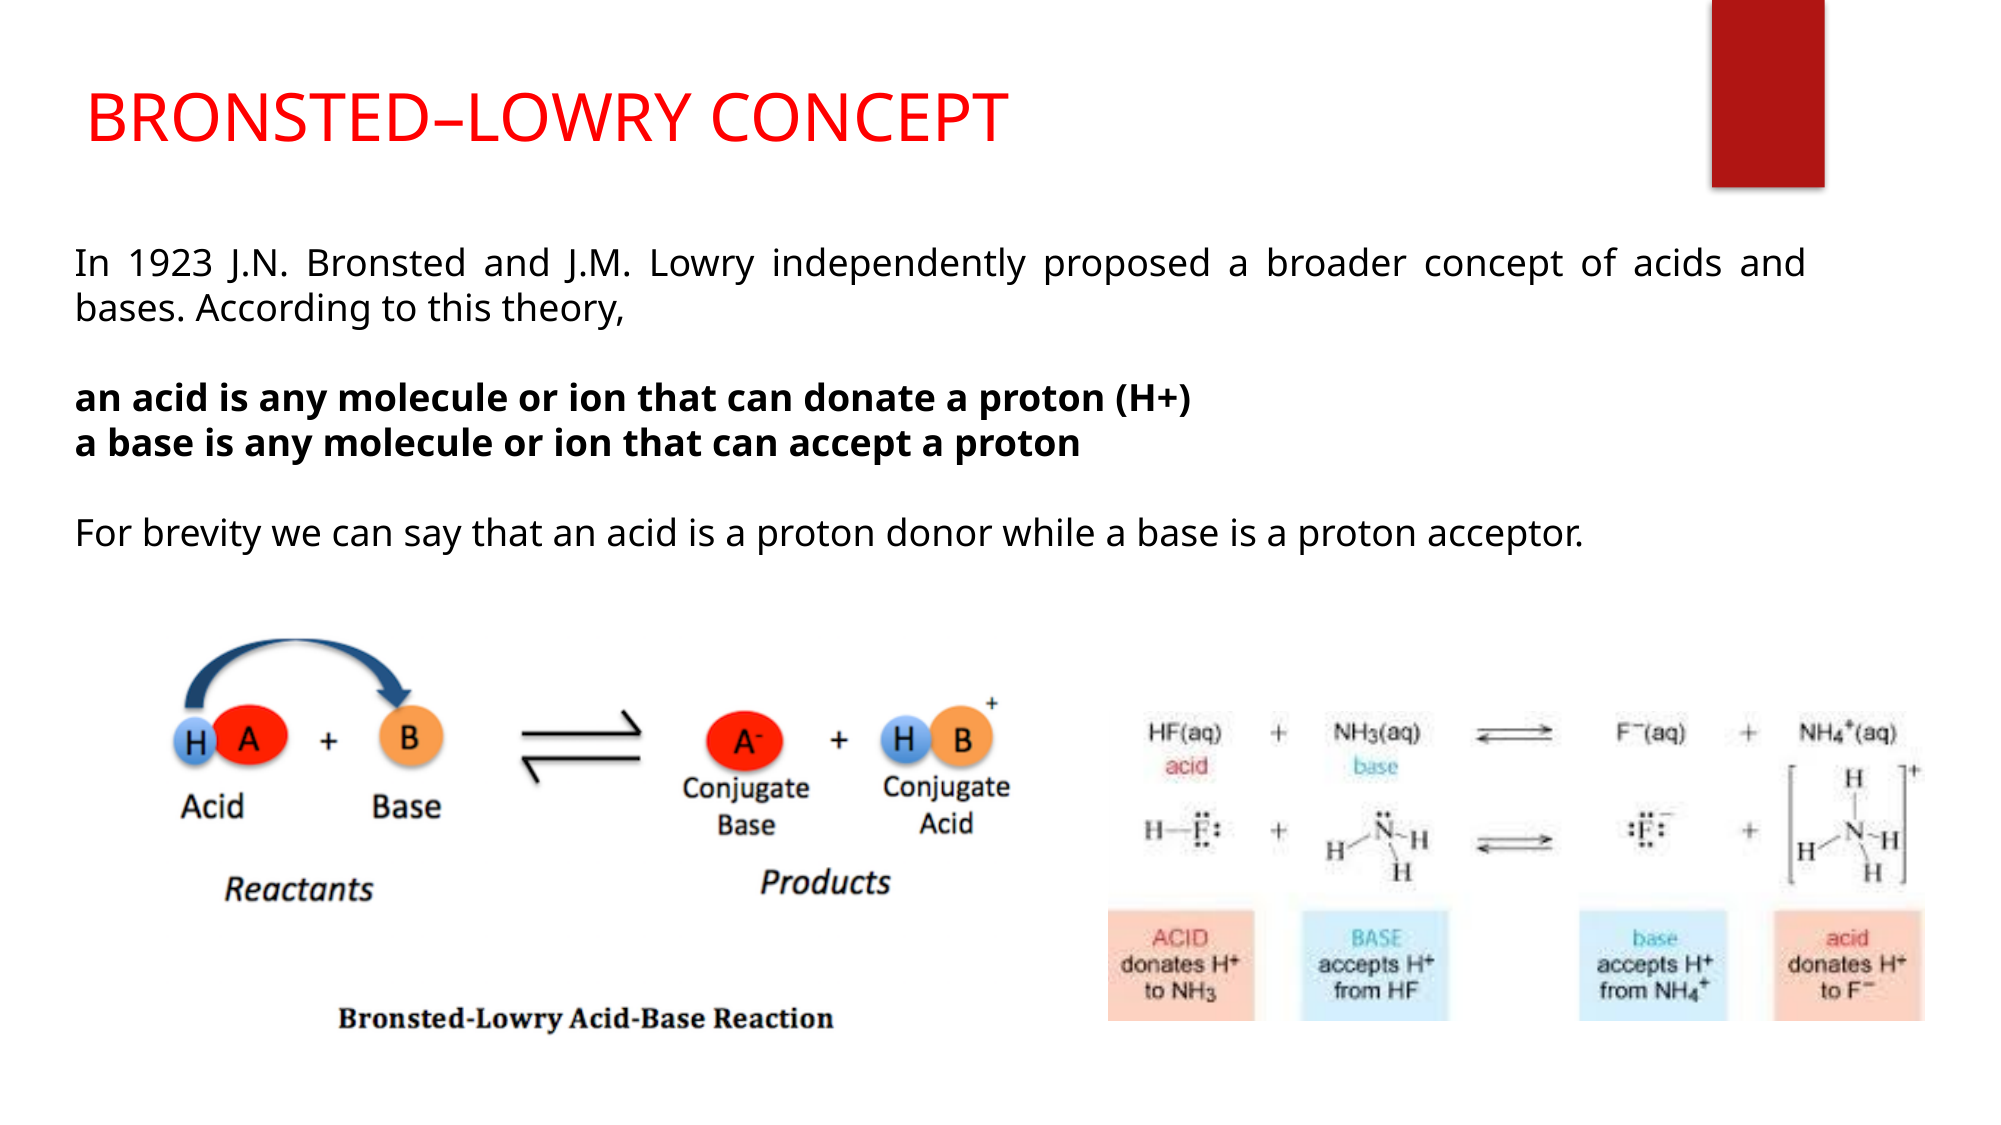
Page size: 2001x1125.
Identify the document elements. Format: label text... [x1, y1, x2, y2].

text_box In 1923 J.N. Bronsted and J.M. Lowry independently proposed a broader concept of acids and bases. According to this theory, an acid is any molecule or ion that can donate a proton (H+) a base is any molecule or ion that can accept a proton For brevity we can say that an acid is a proton donor while a base is a proton acceptor. [59, 232, 1824, 562]
picture [160, 614, 1037, 1052]
picture [1107, 711, 1925, 1021]
text_box BRONSTED–LOWRY CONCEPT [70, 67, 1026, 163]
